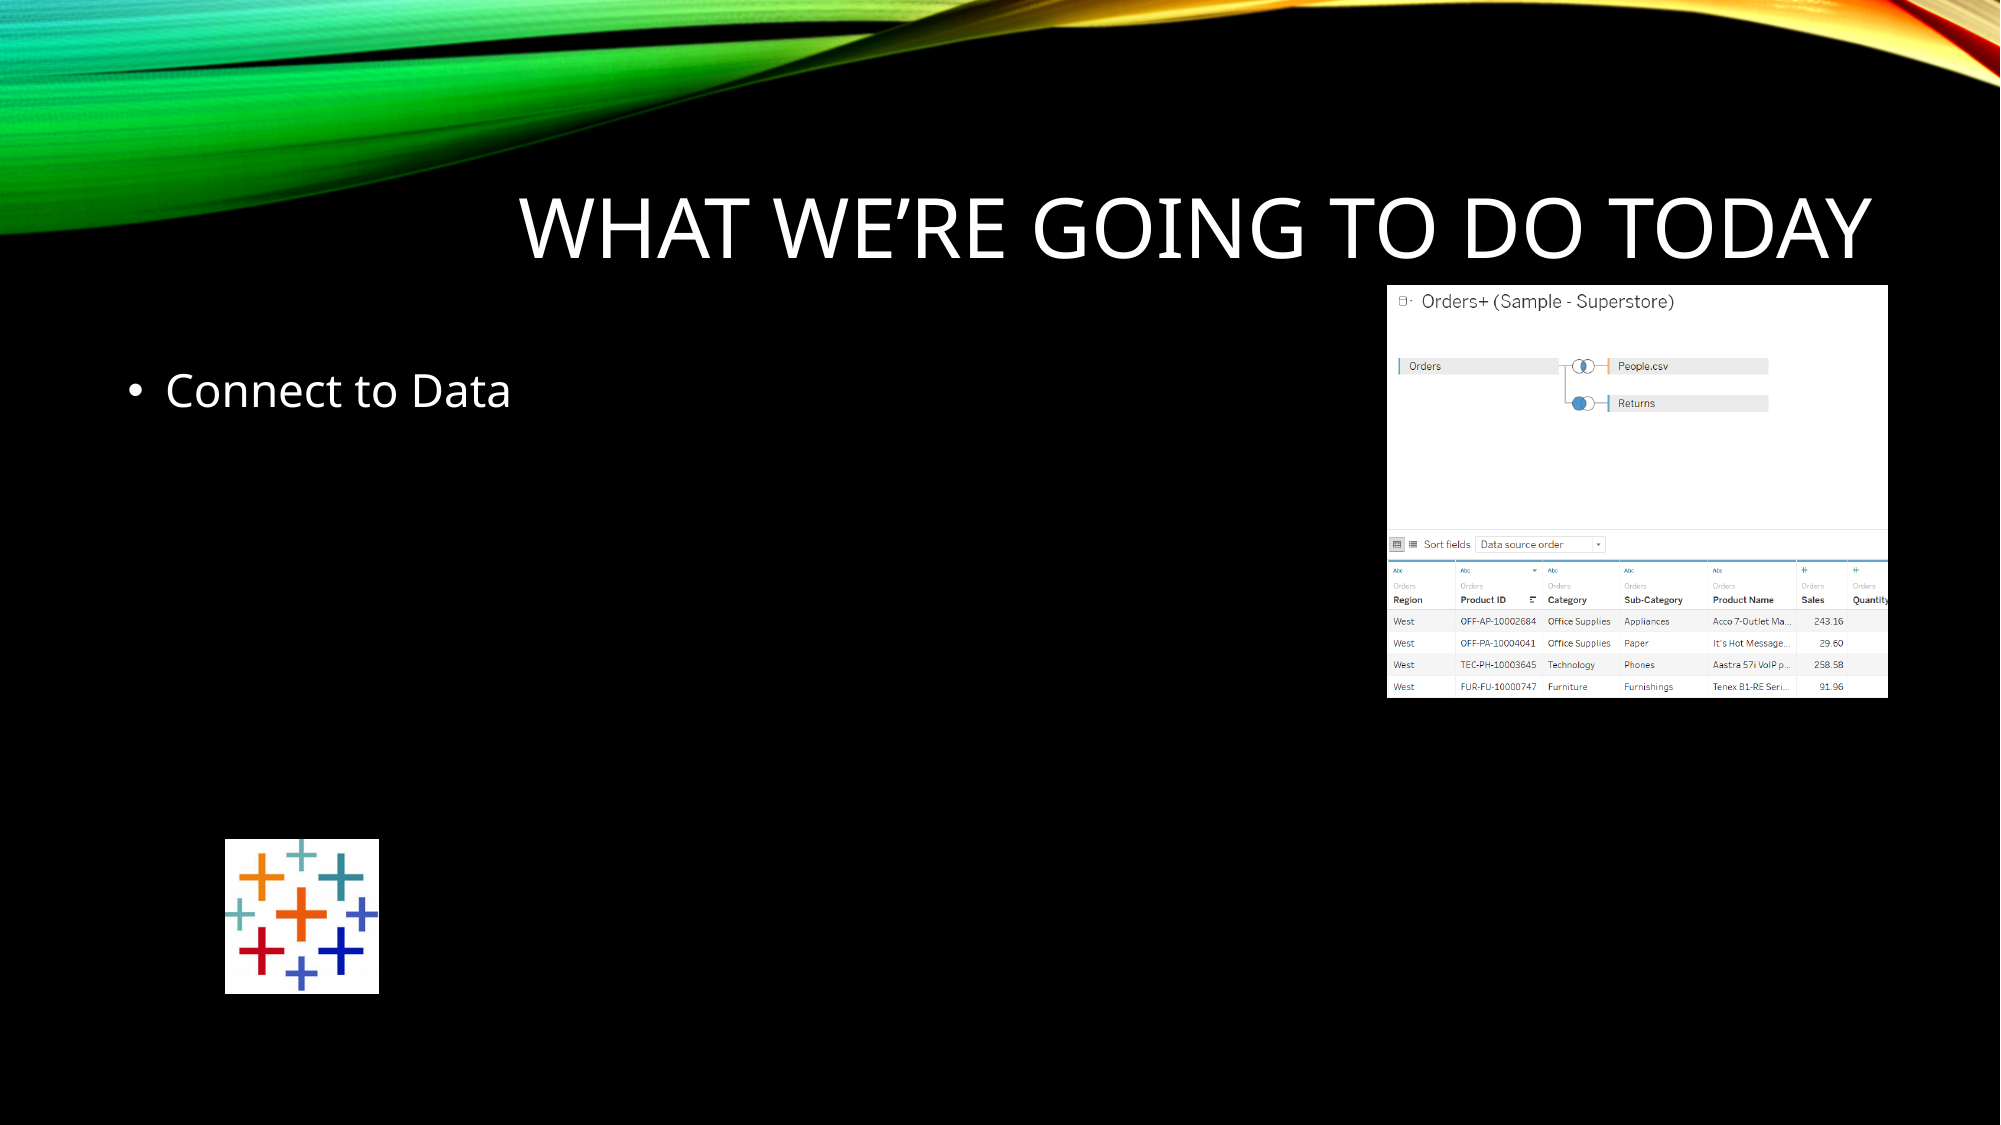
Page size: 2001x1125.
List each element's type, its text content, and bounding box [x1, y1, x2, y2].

picture [1387, 285, 1888, 699]
title What we’re going to do today [327, 125, 1888, 338]
list Connect to Data [112, 360, 1888, 1021]
picture [0, 0, 2000, 237]
picture [224, 839, 380, 994]
